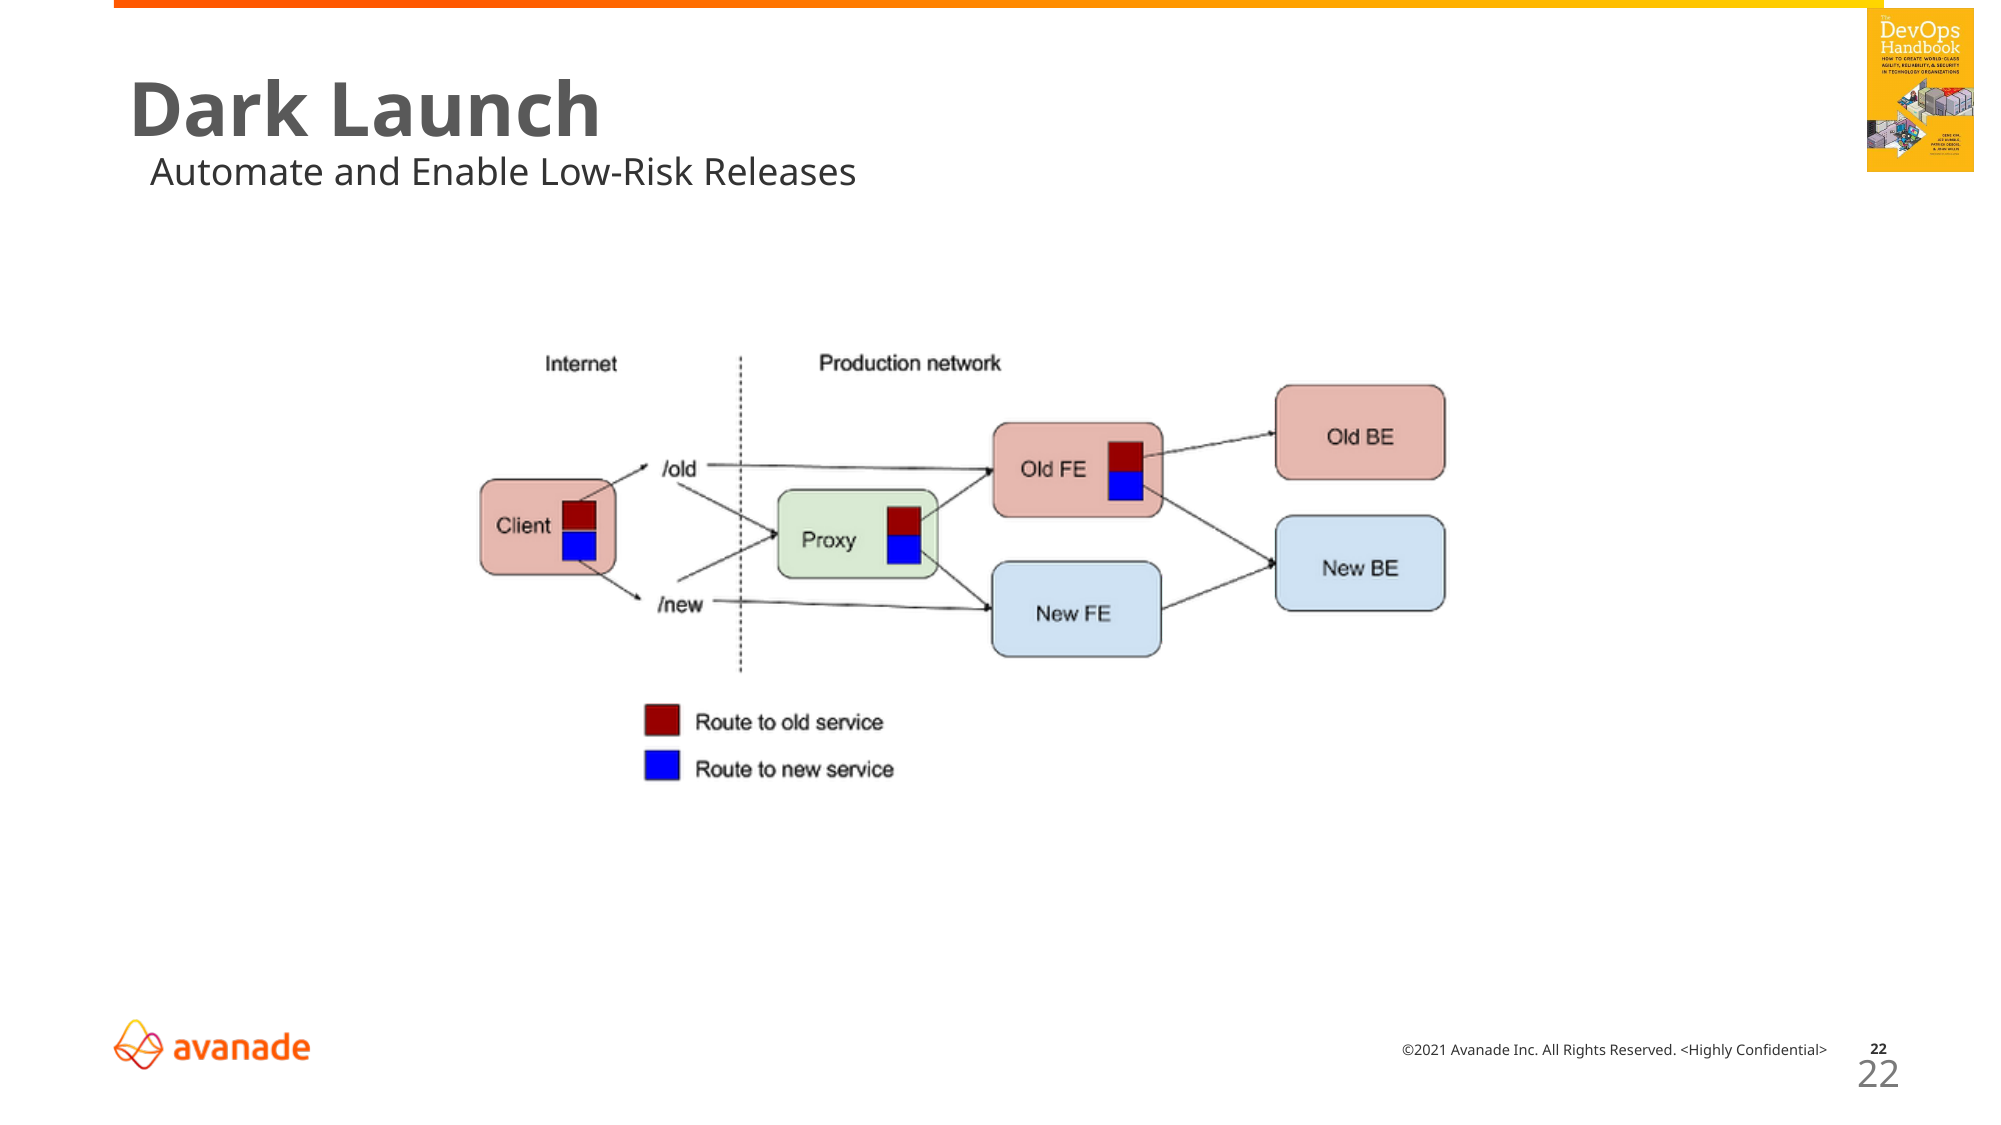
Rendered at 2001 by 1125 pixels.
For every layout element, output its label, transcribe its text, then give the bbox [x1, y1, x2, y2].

slide_number 22 [1842, 1042, 1924, 1103]
picture [453, 296, 1547, 829]
picture [93, 999, 339, 1090]
picture [1866, 8, 1974, 173]
title Dark Launch [113, 64, 1883, 228]
text_box Automate and Enable Low-Risk Releases [135, 140, 873, 201]
